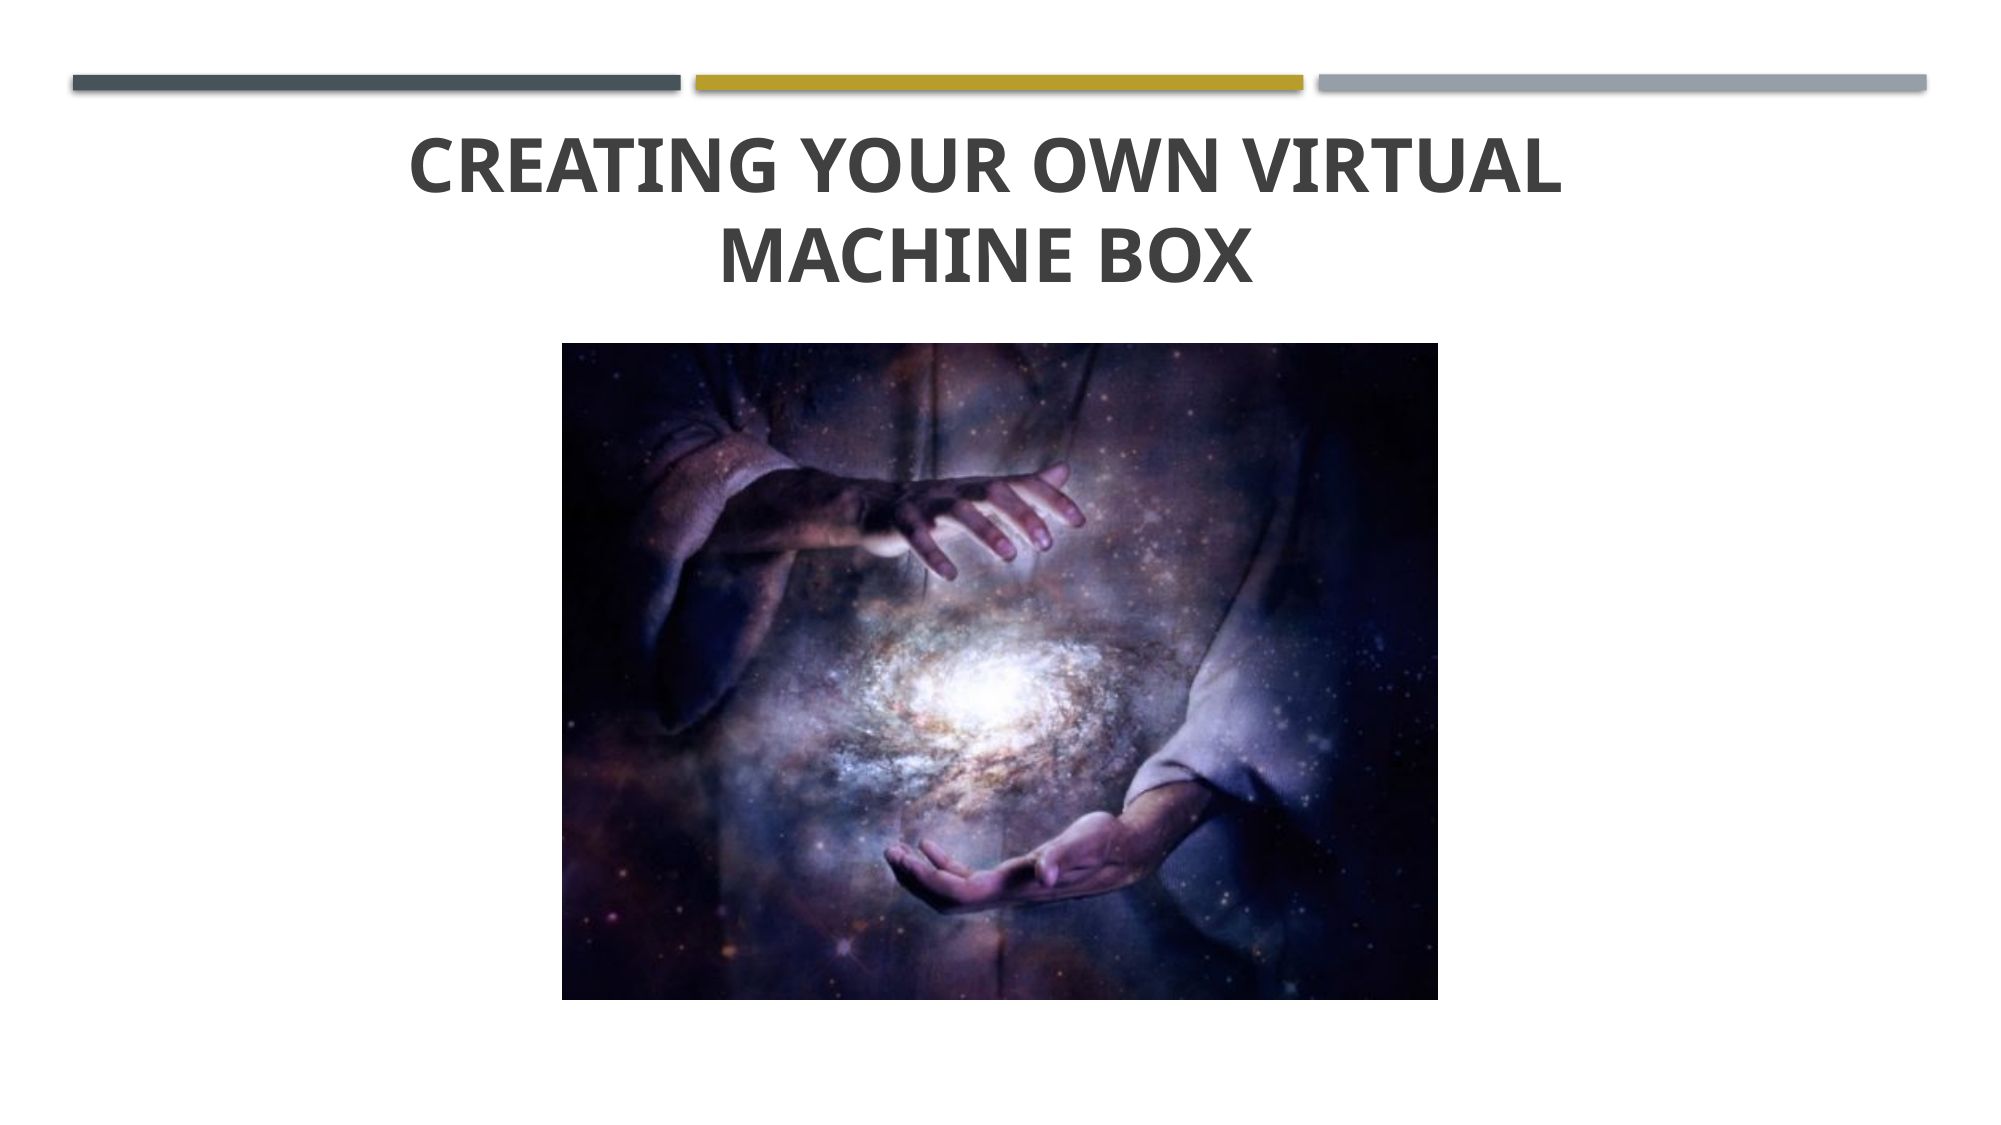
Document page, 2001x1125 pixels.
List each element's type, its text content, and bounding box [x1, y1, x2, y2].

picture [562, 342, 1438, 1001]
title Creating your own virtual machine box [203, 110, 1769, 305]
